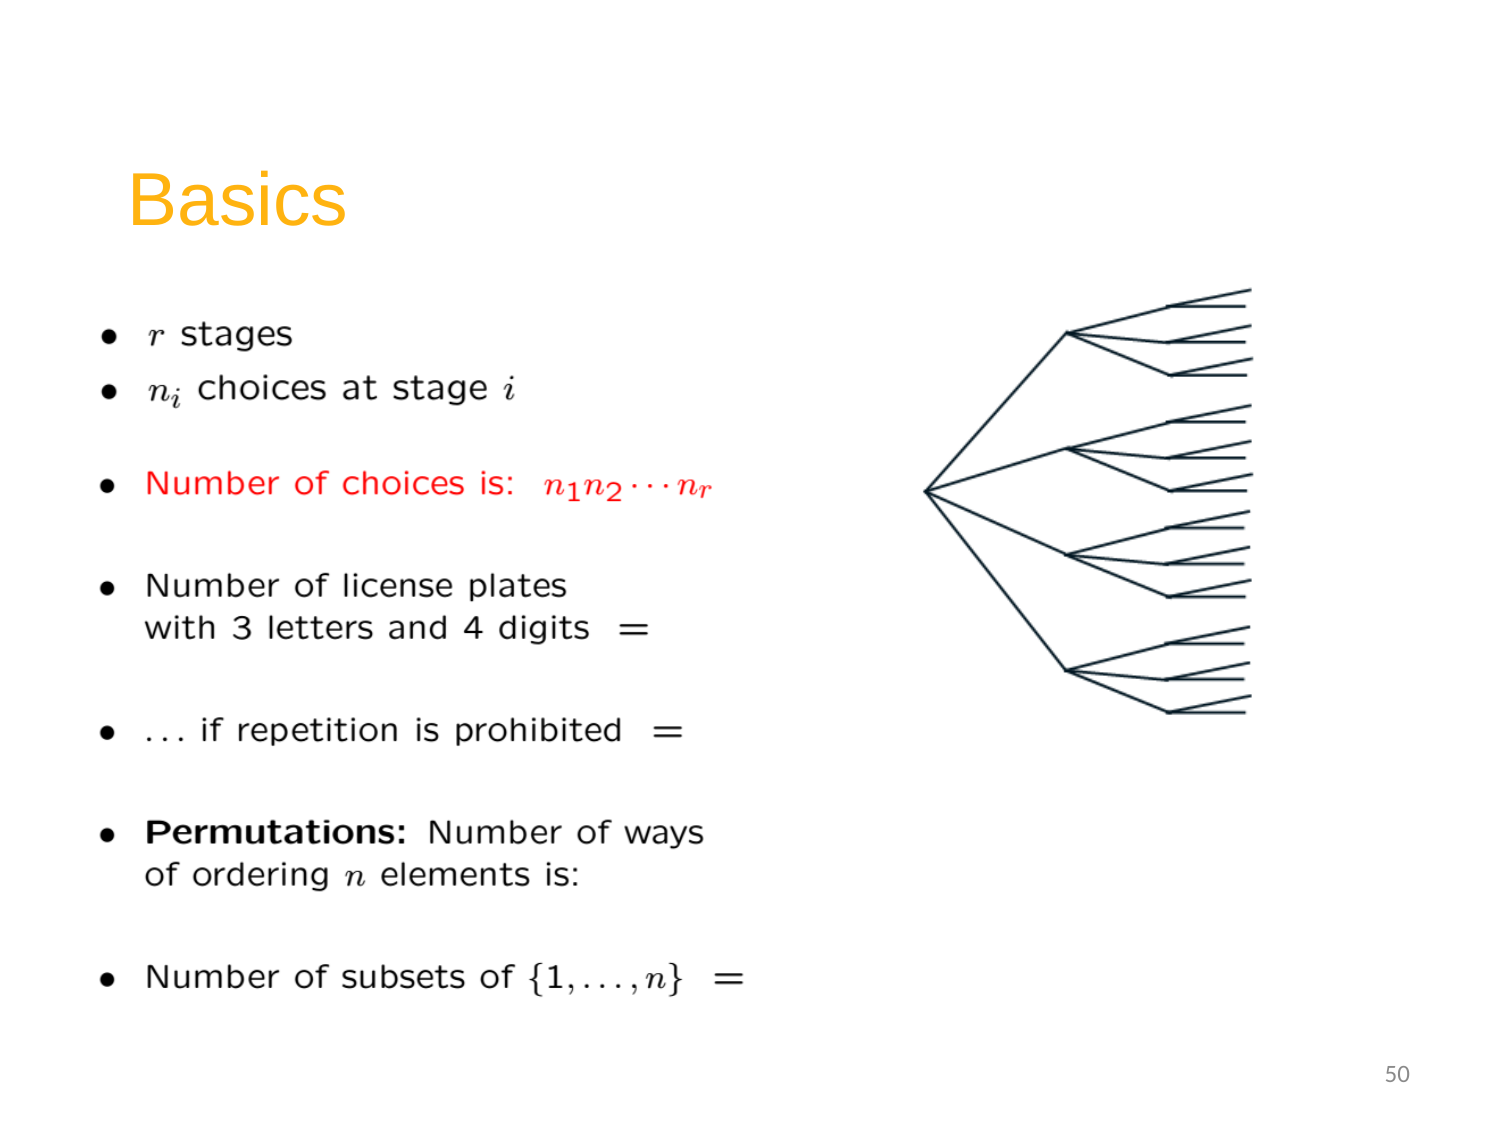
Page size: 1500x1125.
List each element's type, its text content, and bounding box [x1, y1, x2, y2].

slide_number 50 [1074, 1042, 1425, 1103]
title Basics [112, 12, 1388, 379]
picture [874, 243, 1302, 740]
picture [87, 458, 765, 1021]
picture [83, 305, 597, 433]
